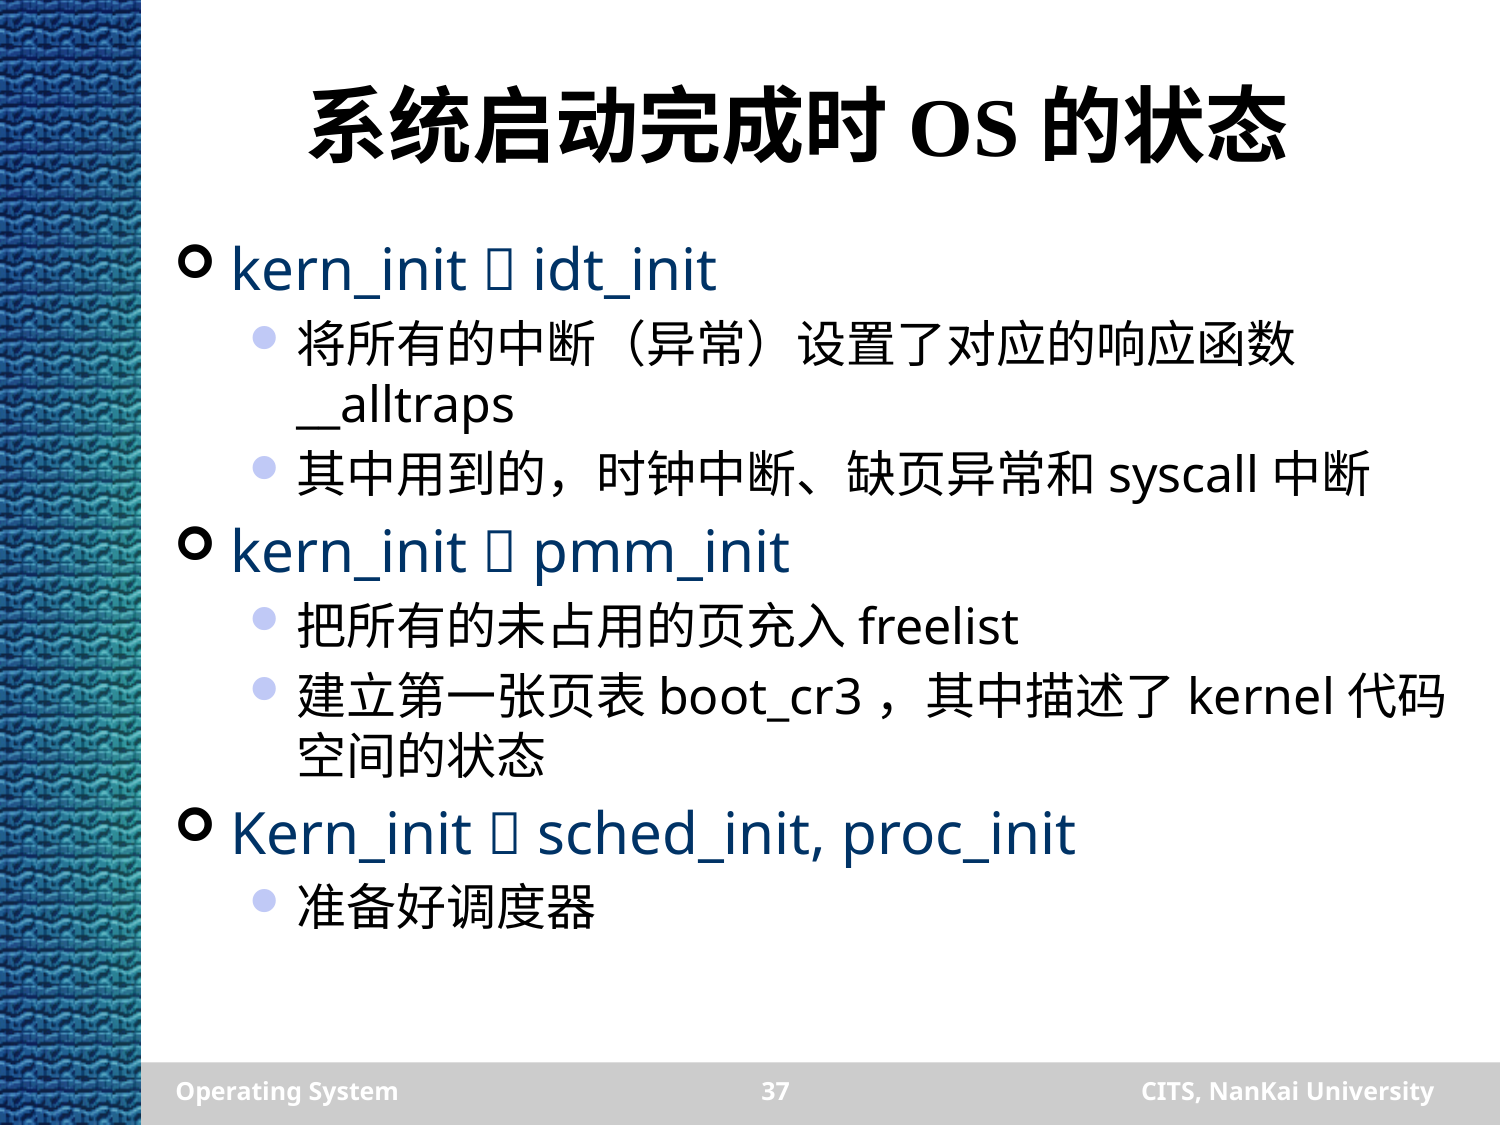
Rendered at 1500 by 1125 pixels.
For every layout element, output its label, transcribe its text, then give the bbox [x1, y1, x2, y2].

footer CITS, NanKai University [974, 1067, 1451, 1118]
slide_number 37 [600, 1067, 951, 1118]
title 系统启动完成时OS的状态 [159, 50, 1436, 197]
list kern_init  idt_init 将所有的中断（异常）设置了对应的响应函数__alltraps 其中用到的，时钟中断、缺页异常和syscall中断 kern_init  pmm_init 把所有的未占用的页充入freelist 建立第一张页表boot_cr3，其中描述了kernel代码空间的状态 Kern_init  sched_init, proc_init 准备好调度器 [159, 224, 1483, 1047]
slide_number Operating System [160, 1067, 574, 1118]
picture [0, 0, 141, 1125]
